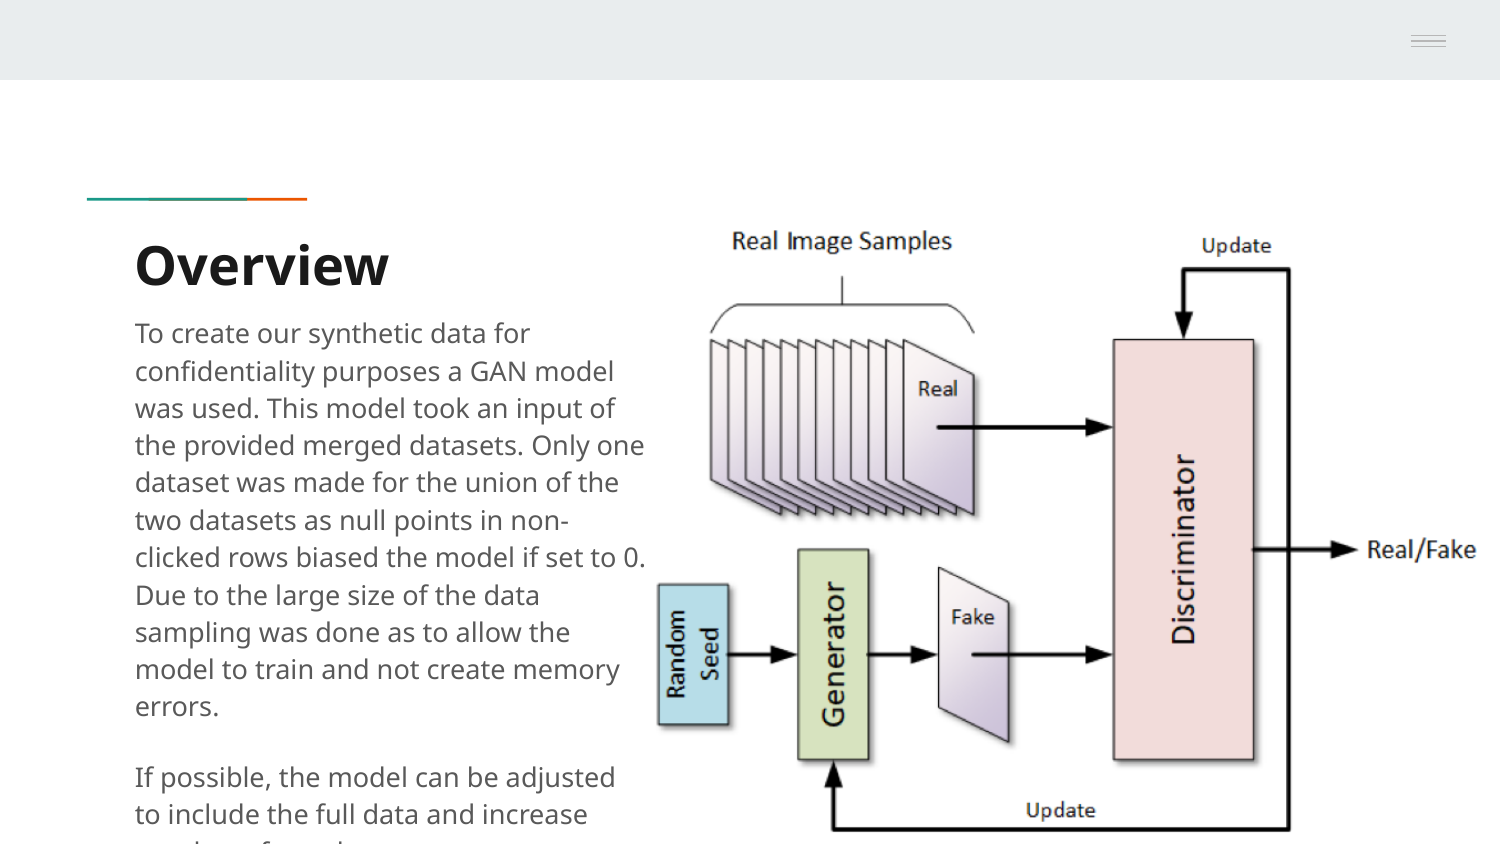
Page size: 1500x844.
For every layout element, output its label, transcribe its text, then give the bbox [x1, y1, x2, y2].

list To create our synthetic data for confidentiality purposes a GAN model was used. This model took an input of the provided merged datasets. Only one dataset was made for the union of the two datasets as null points in non-clicked rows biased the model if set to 0. Due to the large size of the data sampling was done as to allow the model to train and not create memory errors. If possible, the model can be adjusted to include the full data and increase number of epochs. [119, 296, 645, 834]
picture [651, 215, 1489, 834]
title Overview [119, 216, 648, 296]
